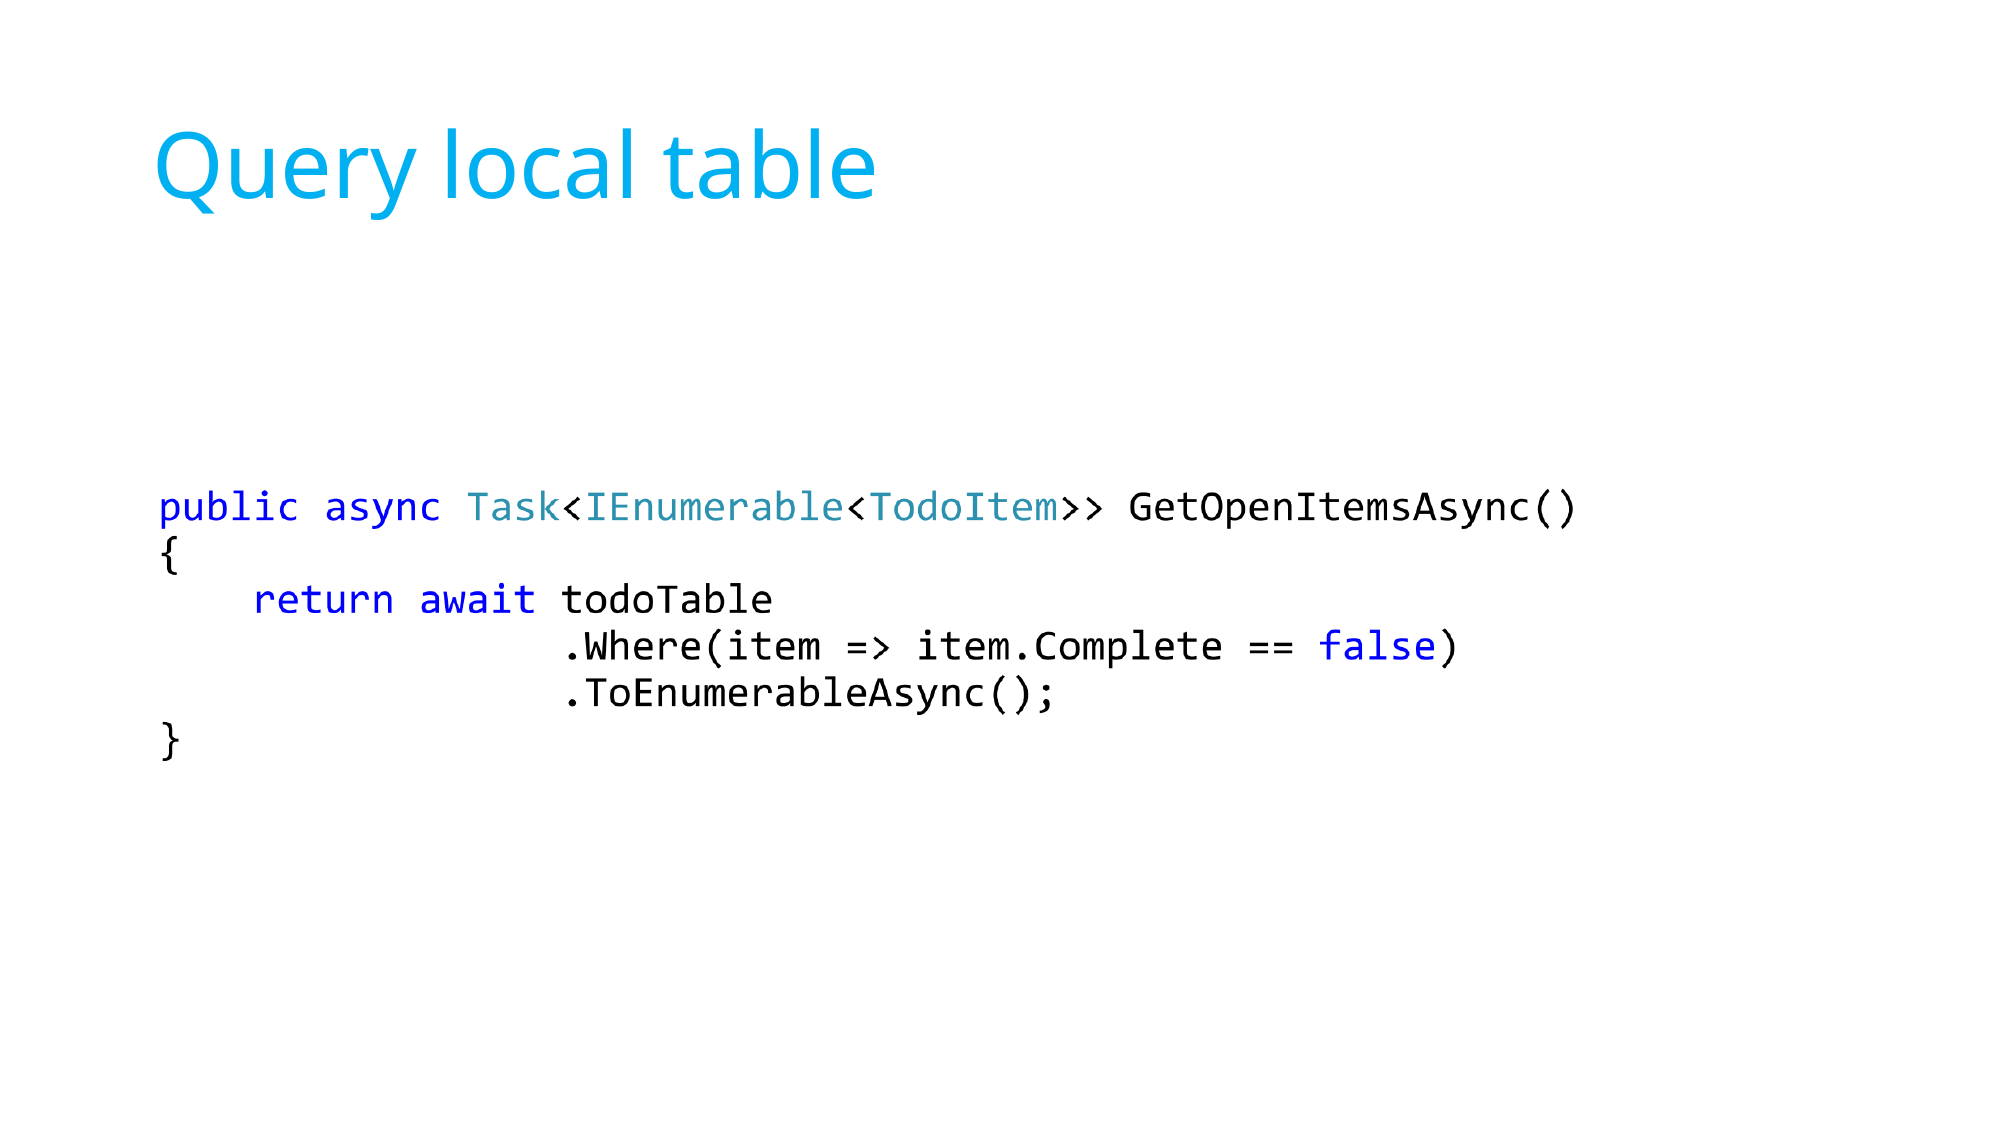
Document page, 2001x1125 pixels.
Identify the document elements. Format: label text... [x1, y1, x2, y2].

picture [137, 458, 1638, 784]
title Query local table [137, 59, 1863, 278]
